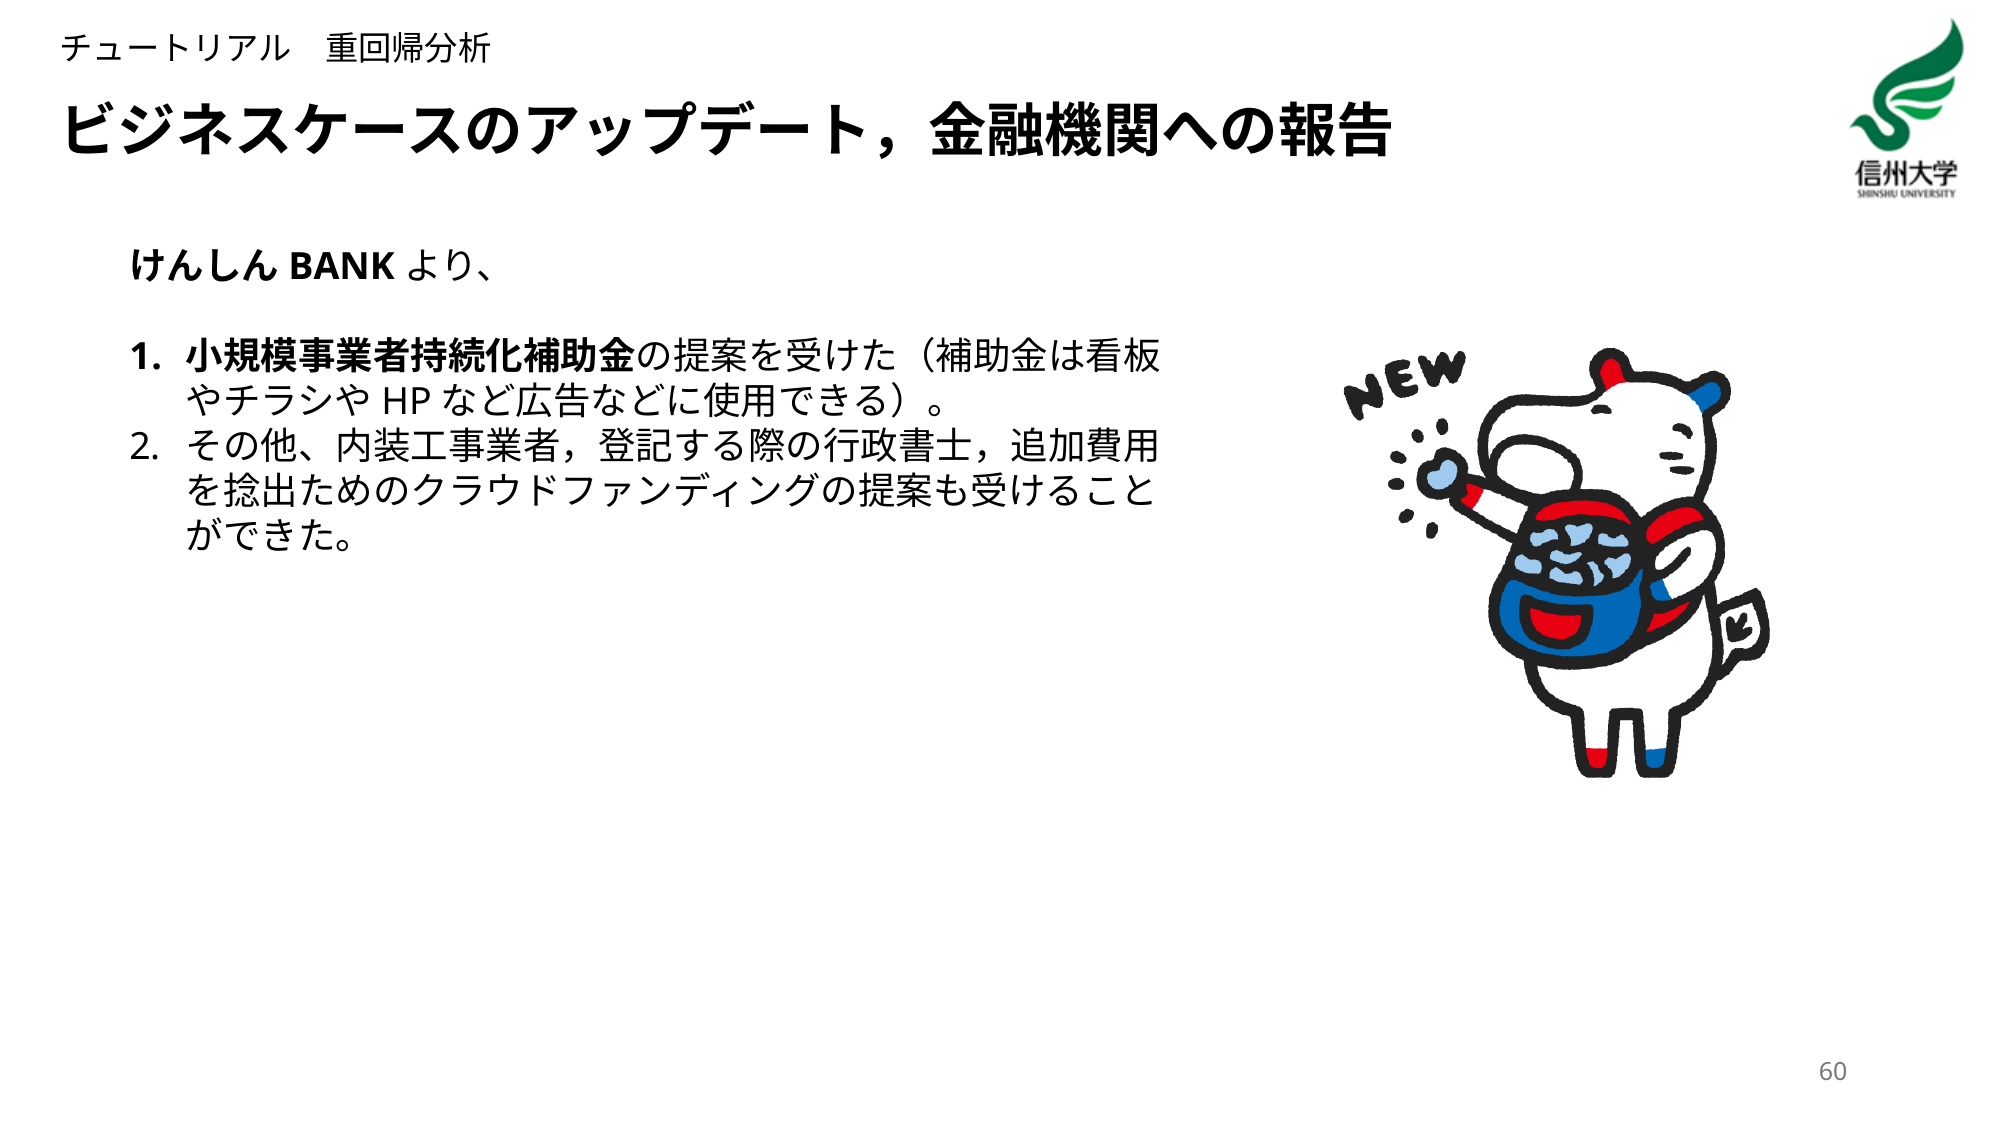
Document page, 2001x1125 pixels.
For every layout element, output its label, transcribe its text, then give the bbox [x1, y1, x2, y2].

text_box けんしんBANKより、 小規模事業者持続化補助金の提案を受けた（補助金は看板やチラシやHPなど広告などに使用できる）。 その他、内装工事業者，登記する際の行政書士，追加費用を捻出ためのクラウドファンディングの提案も受けることができた。 [114, 234, 1190, 565]
slide_number 60 [1412, 1042, 1863, 1103]
picture [1342, 347, 1771, 778]
list チュートリアル 重回帰分析 [44, 24, 1770, 85]
title ビジネスケースのアップデート，金融機関への報告 [44, 93, 1770, 193]
picture [1816, 13, 1989, 216]
